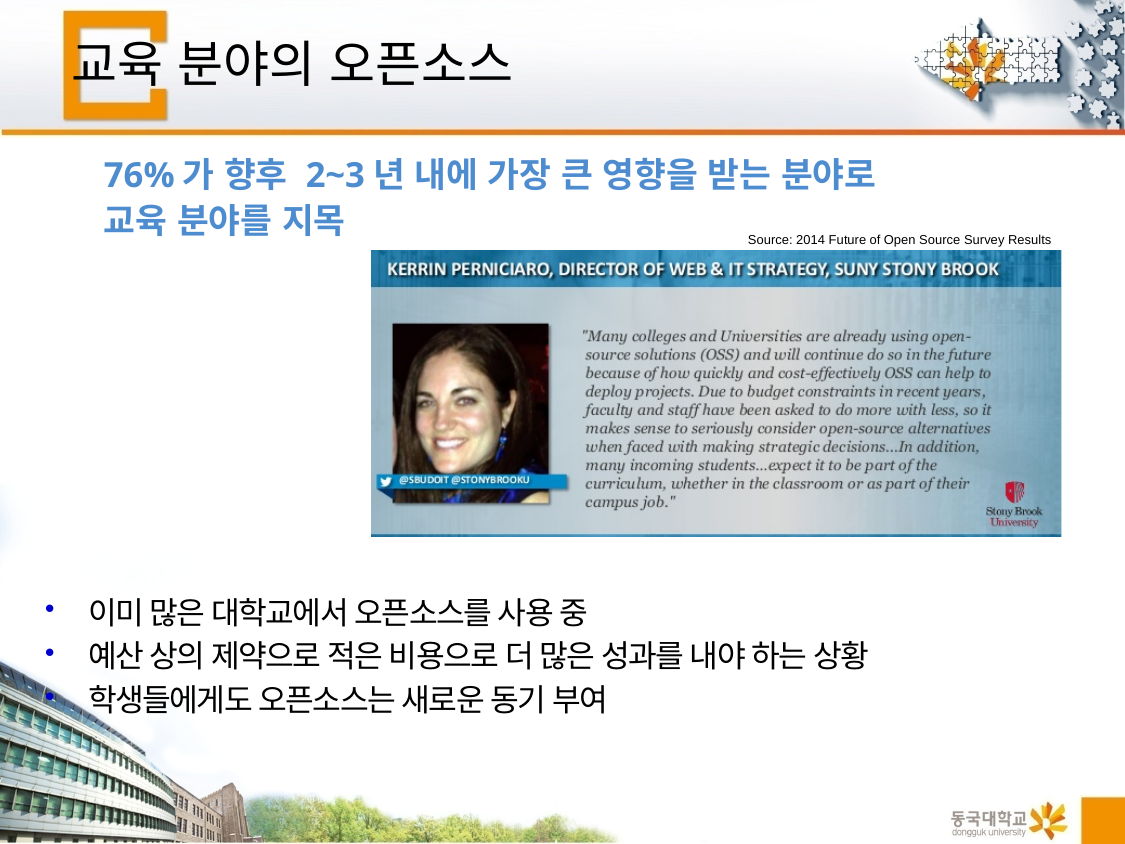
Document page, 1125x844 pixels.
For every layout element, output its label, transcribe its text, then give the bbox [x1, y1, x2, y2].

picture [0, 0, 1125, 844]
text_box Source: 2014 Future of Open Source Survey Results [733, 222, 1070, 255]
list 이미 많은 대학교에서 오픈소스를 사용 중 예산 상의 제약으로 적은 비용으로 더 많은 성과를 내야 하는 상황 학생들에게도 오픈소스는 새로운 동기 부여 [30, 585, 1094, 758]
title 교육 분야의 오픈소스 [56, 26, 1077, 107]
text_box 76%가 향후 2~3년 내에 가장 큰 영향을 받는 분야로 교육 분야를 지목 [93, 143, 887, 298]
